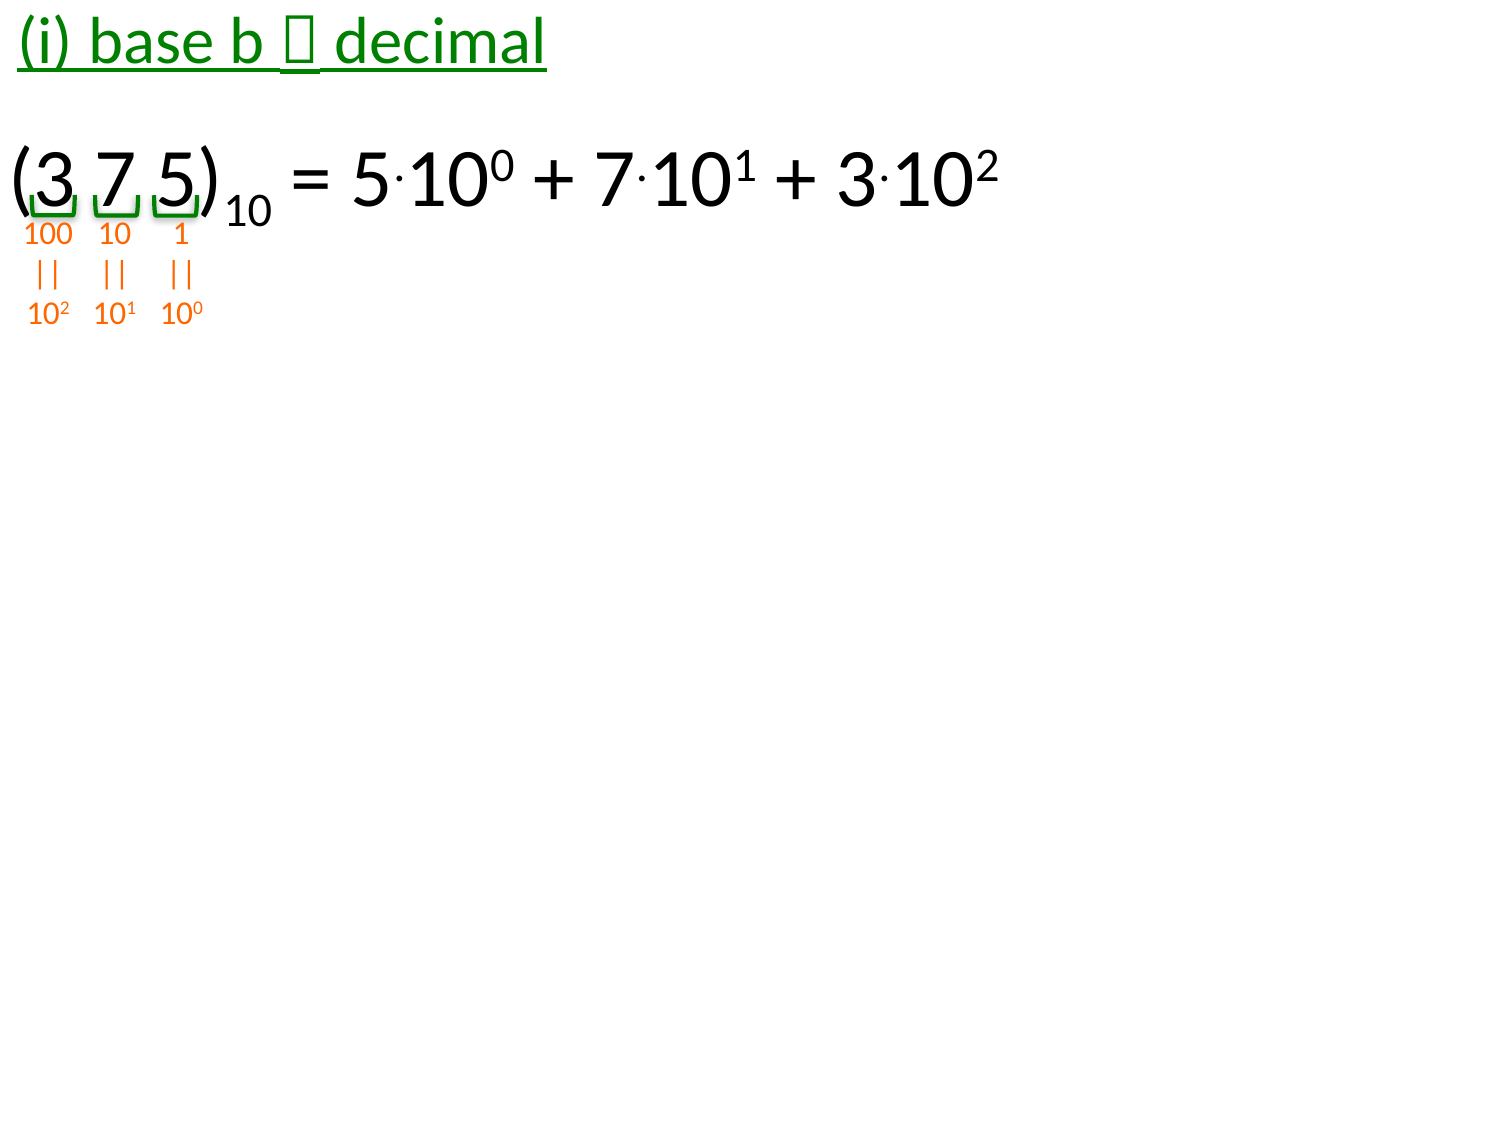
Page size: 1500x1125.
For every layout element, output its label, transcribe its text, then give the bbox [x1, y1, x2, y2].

title (i) base b  decimal [2, 0, 1353, 115]
text_box [151, 195, 200, 203]
text_box 100 ||102 [0, 203, 97, 339]
text_box [92, 195, 141, 203]
list (3 7 5)10 = 5.100 + 7.101 + 3.102 [0, 115, 1500, 263]
text_box 10 ||101 [97, 203, 163, 339]
text_box [29, 194, 77, 203]
text_box 1 ||100 [163, 203, 230, 339]
